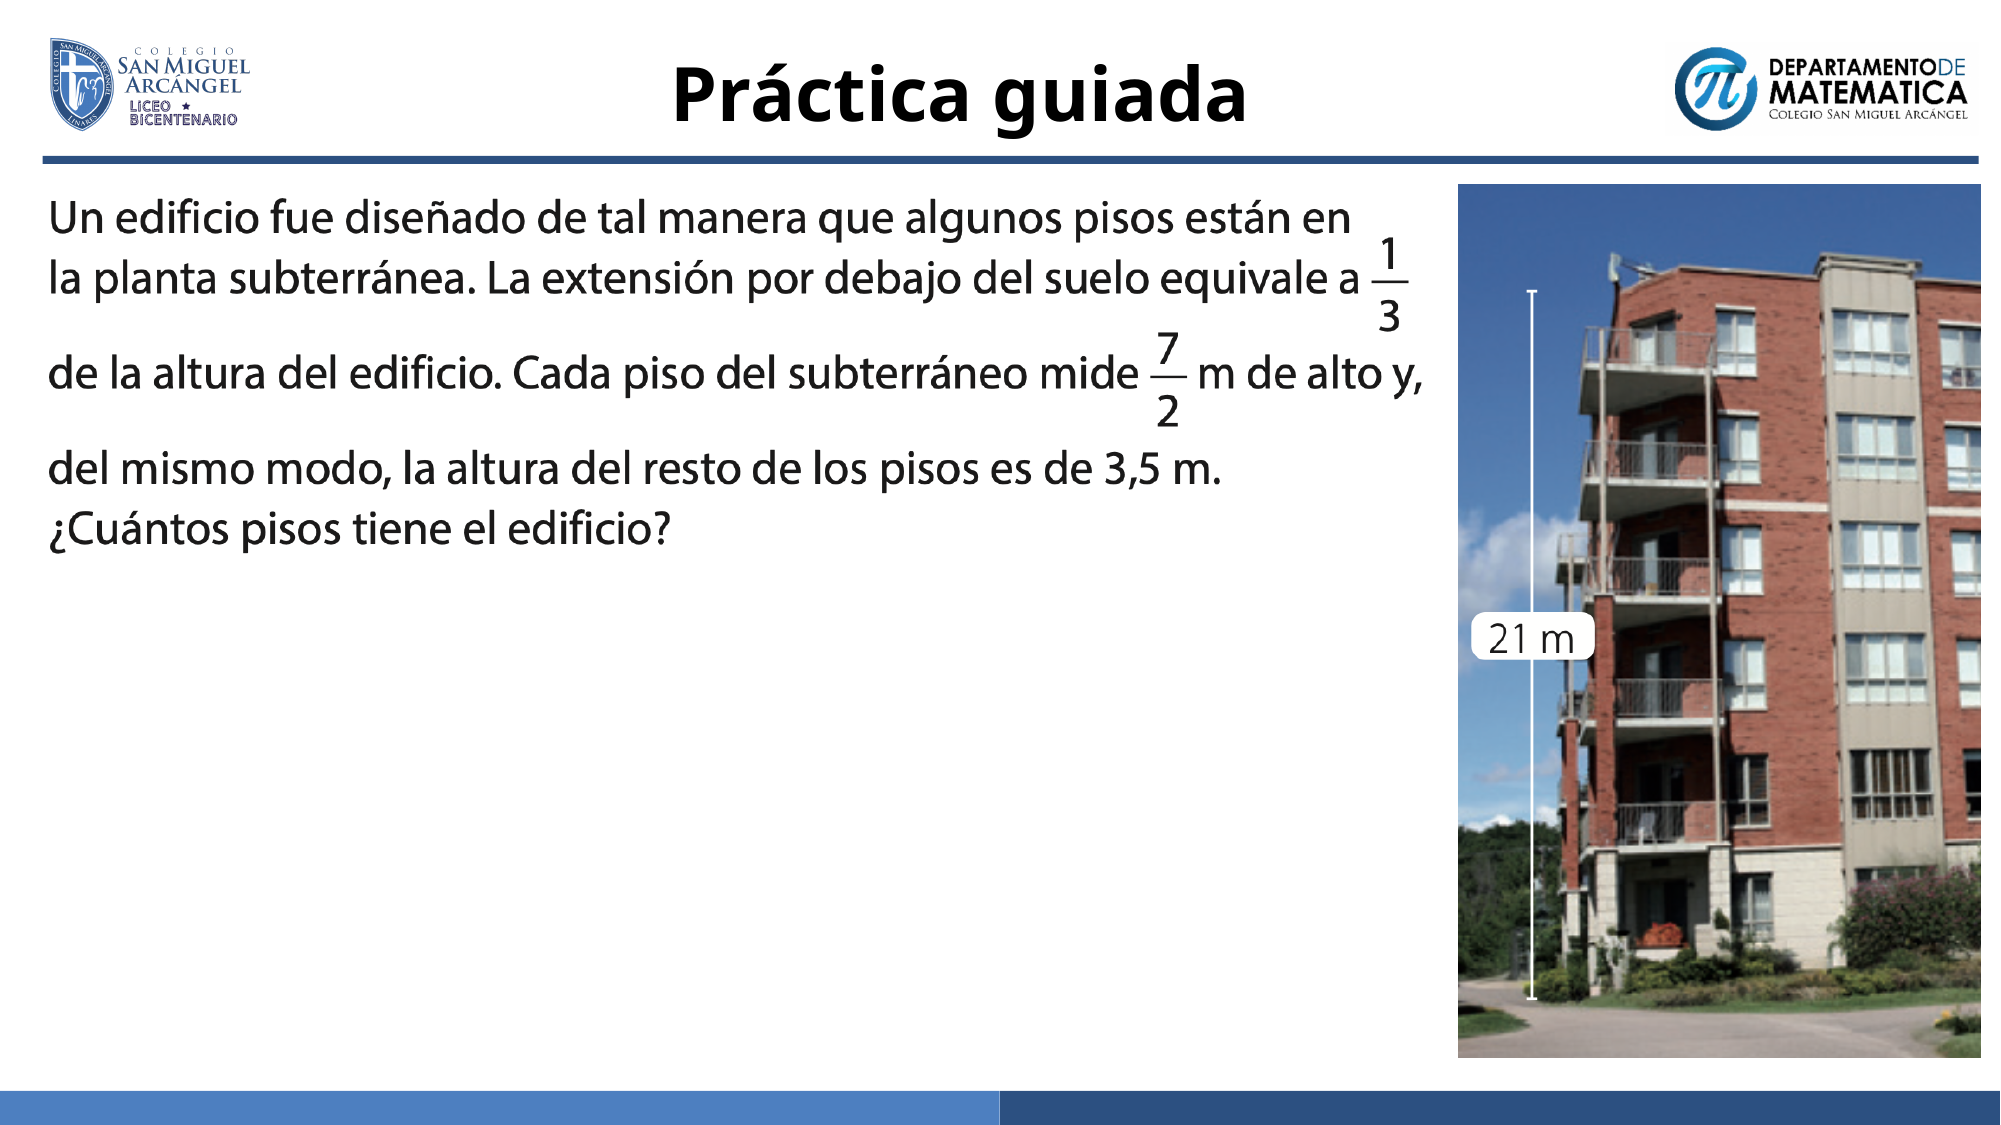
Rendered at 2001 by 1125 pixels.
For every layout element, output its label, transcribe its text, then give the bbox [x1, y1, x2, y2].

picture [1457, 183, 1981, 1058]
text_box [0, 1089, 999, 1125]
text_box [41, 154, 1980, 165]
text_box [999, 1089, 2000, 1125]
picture [1664, 41, 1980, 136]
picture [42, 29, 256, 137]
picture [42, 183, 1433, 563]
text_box Práctica guiada [266, 39, 1655, 145]
